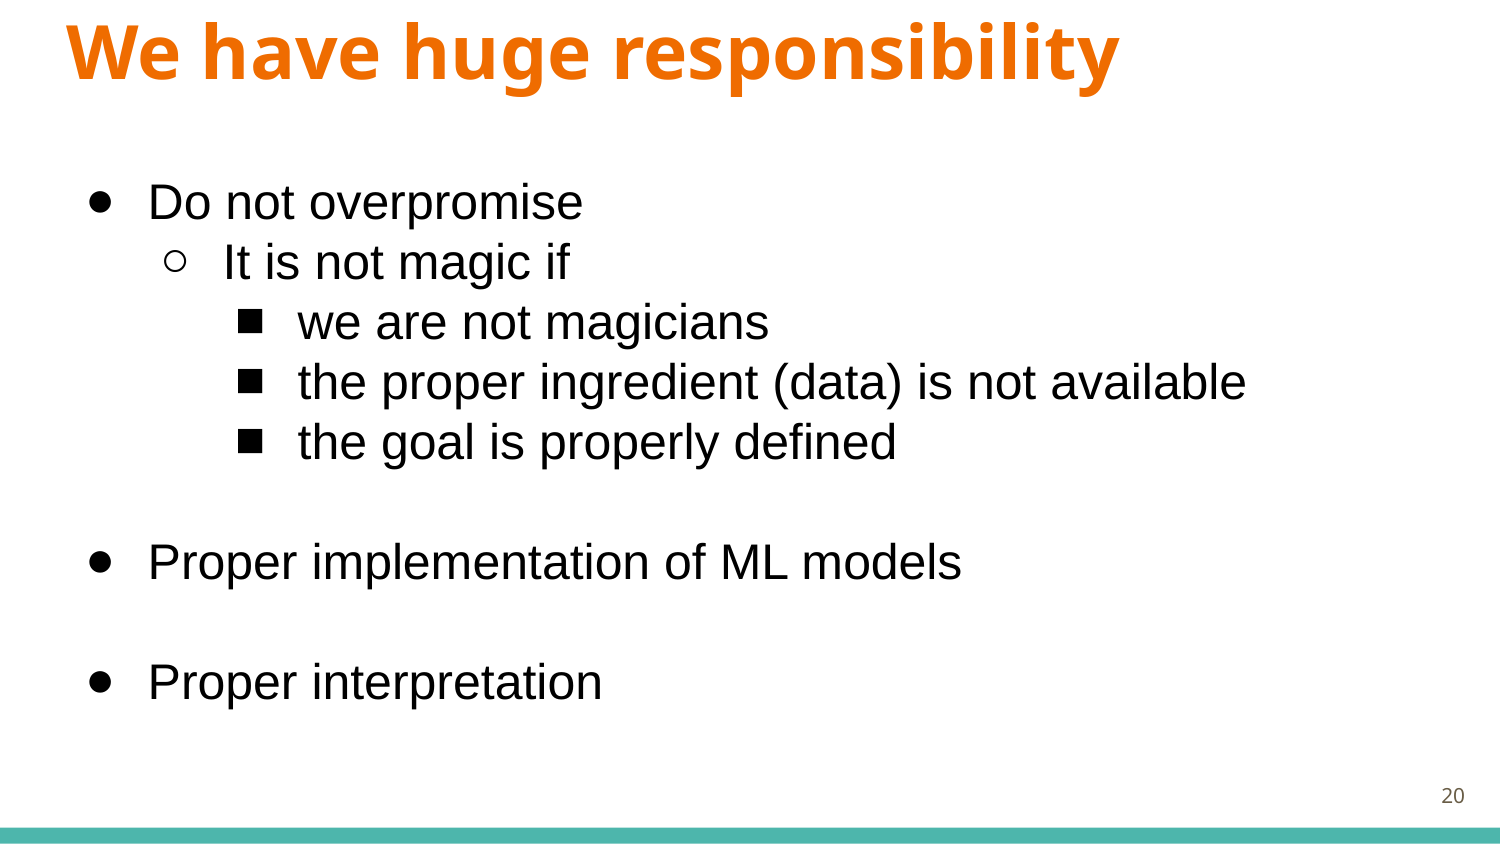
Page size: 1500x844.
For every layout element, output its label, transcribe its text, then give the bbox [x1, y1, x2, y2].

text_box Do not overpromise It is not magic if we are not magicians the proper ingredient (data) is not available the goal is properly defined Proper implementation of ML models Proper interpretation [57, 94, 1383, 779]
title We have huge responsibility [51, 0, 1485, 126]
slide_number ‹#› [1389, 764, 1480, 830]
